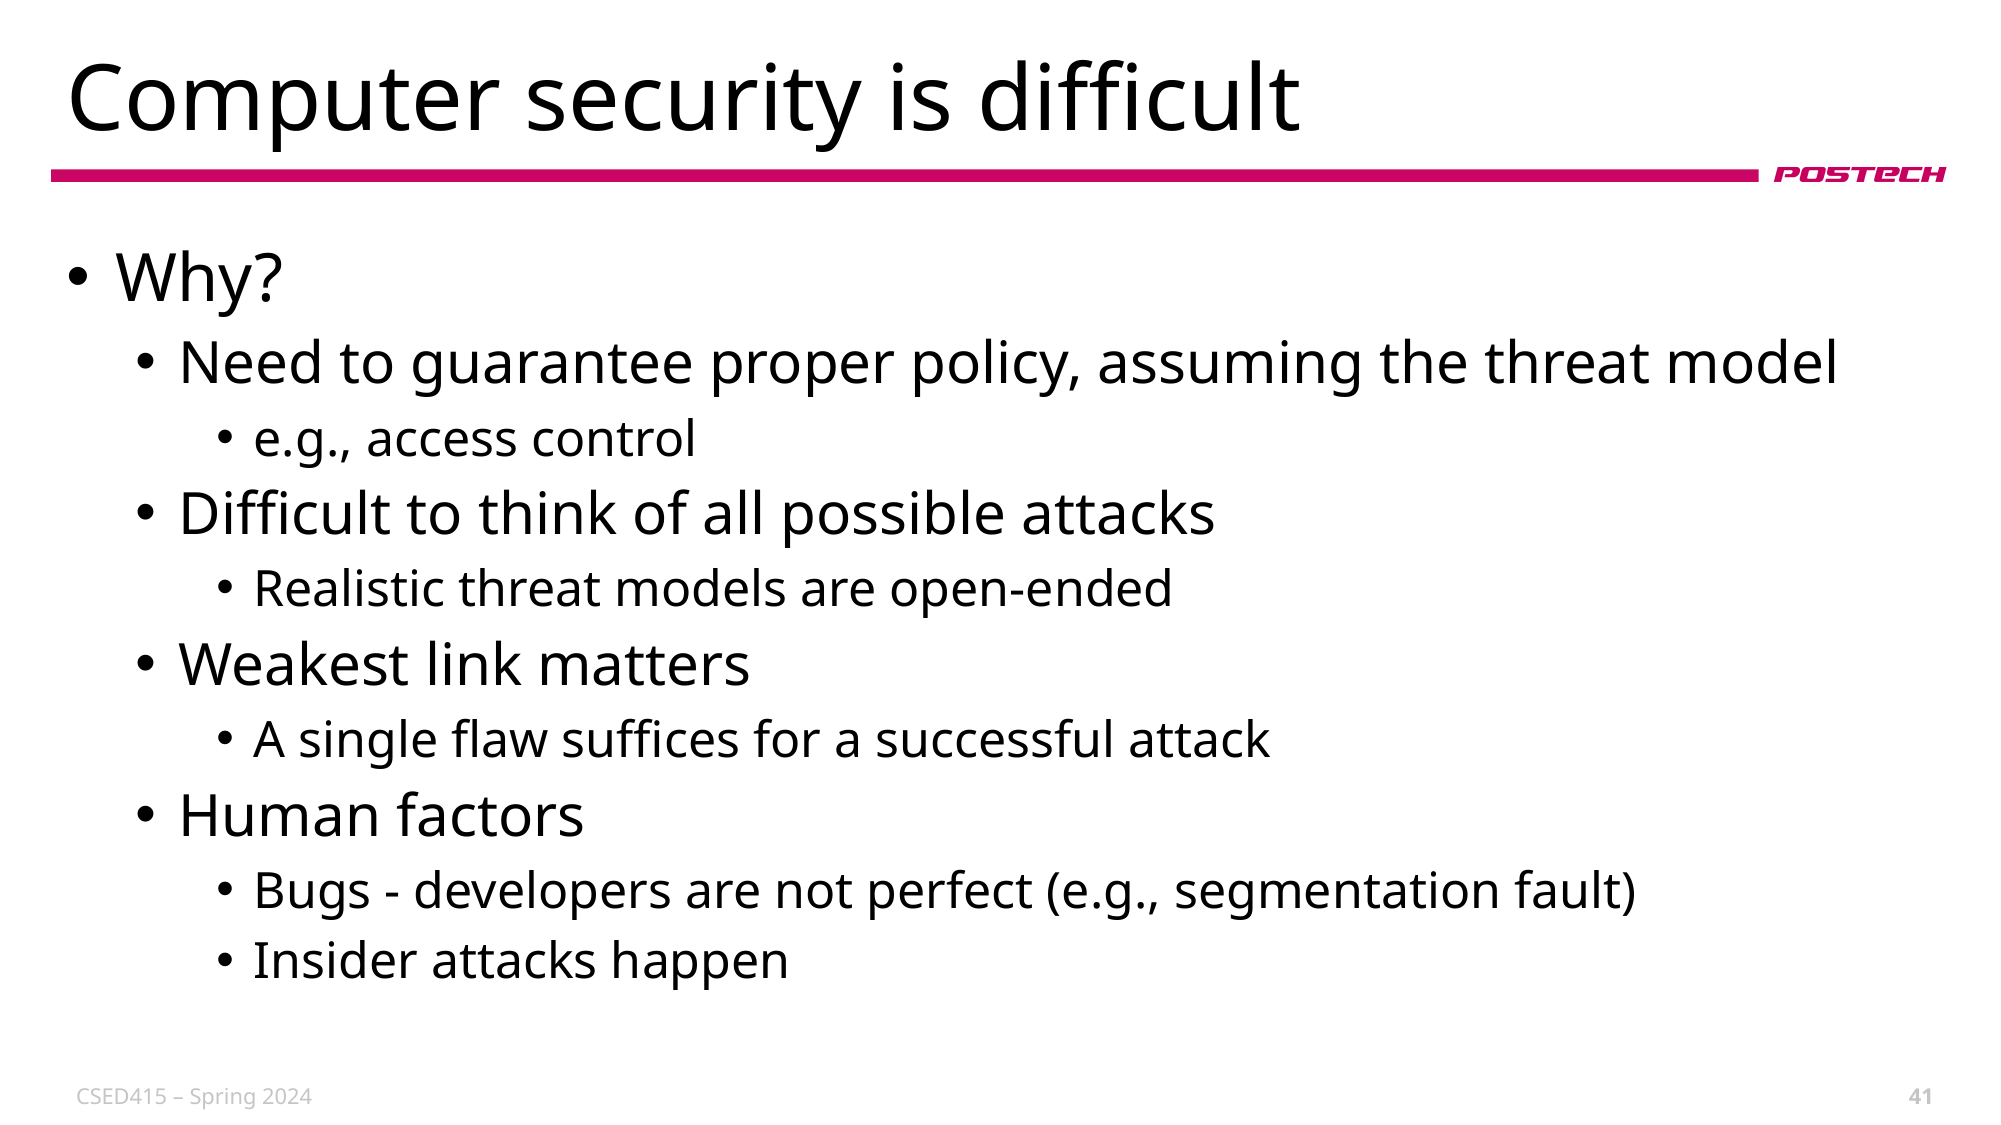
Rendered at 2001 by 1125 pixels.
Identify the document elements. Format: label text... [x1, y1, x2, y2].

list Why? Need to guarantee proper policy, assuming the threat model e.g., access control Difficult to think of all possible attacks Realistic threat models are open-ended Weakest link matters A single flaw suffices for a successful attack Human factors Bugs - developers are not perfect (e.g., segmentation fault) Insider attacks happen [51, 227, 1949, 1065]
picture [1771, 168, 1949, 187]
title Computer security is difficult [51, 34, 1949, 168]
footer CSED415 – Spring 2024 [51, 1078, 338, 1118]
slide_number 41 [1498, 1078, 1949, 1118]
